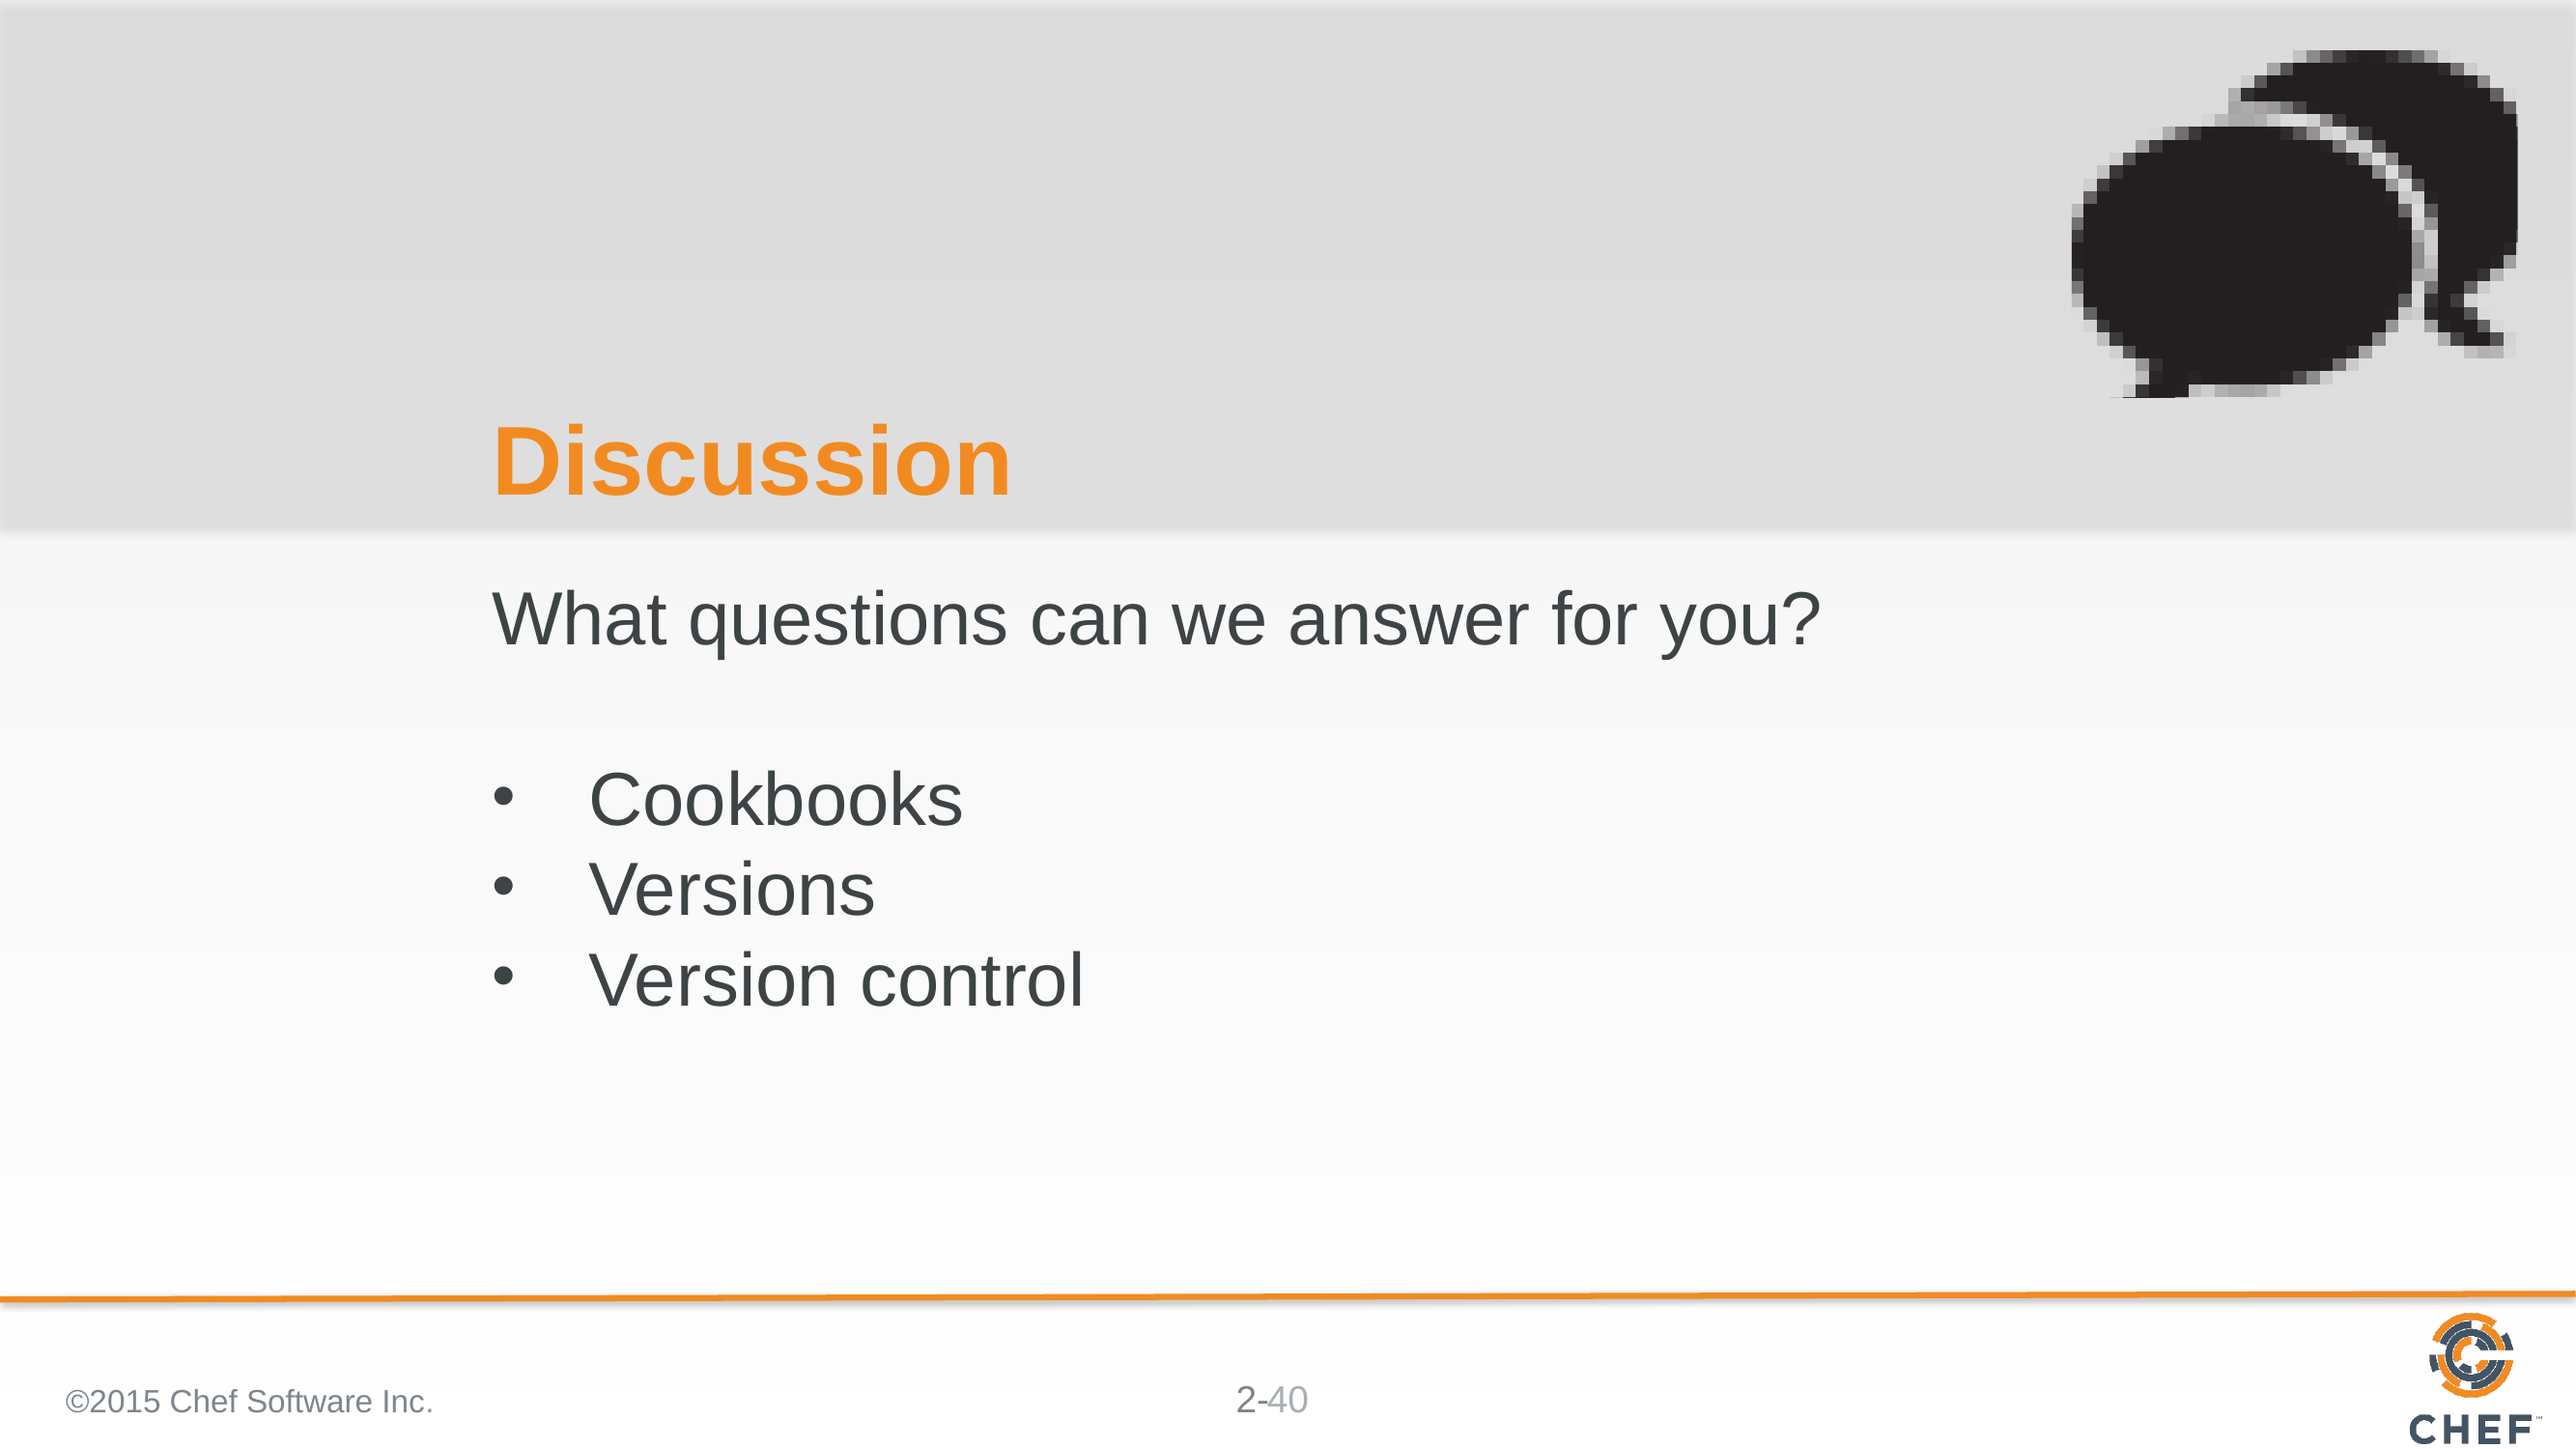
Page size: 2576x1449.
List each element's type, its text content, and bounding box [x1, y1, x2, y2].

picture [2399, 1297, 2550, 1449]
title Discussion [477, 395, 2217, 531]
slide_number 40 [998, 1359, 1578, 1437]
footer ©2015 Chef Software Inc. [51, 1359, 952, 1440]
subtitle What questions can we answer for you? Cookbooks Versions Version control [477, 554, 2217, 1276]
